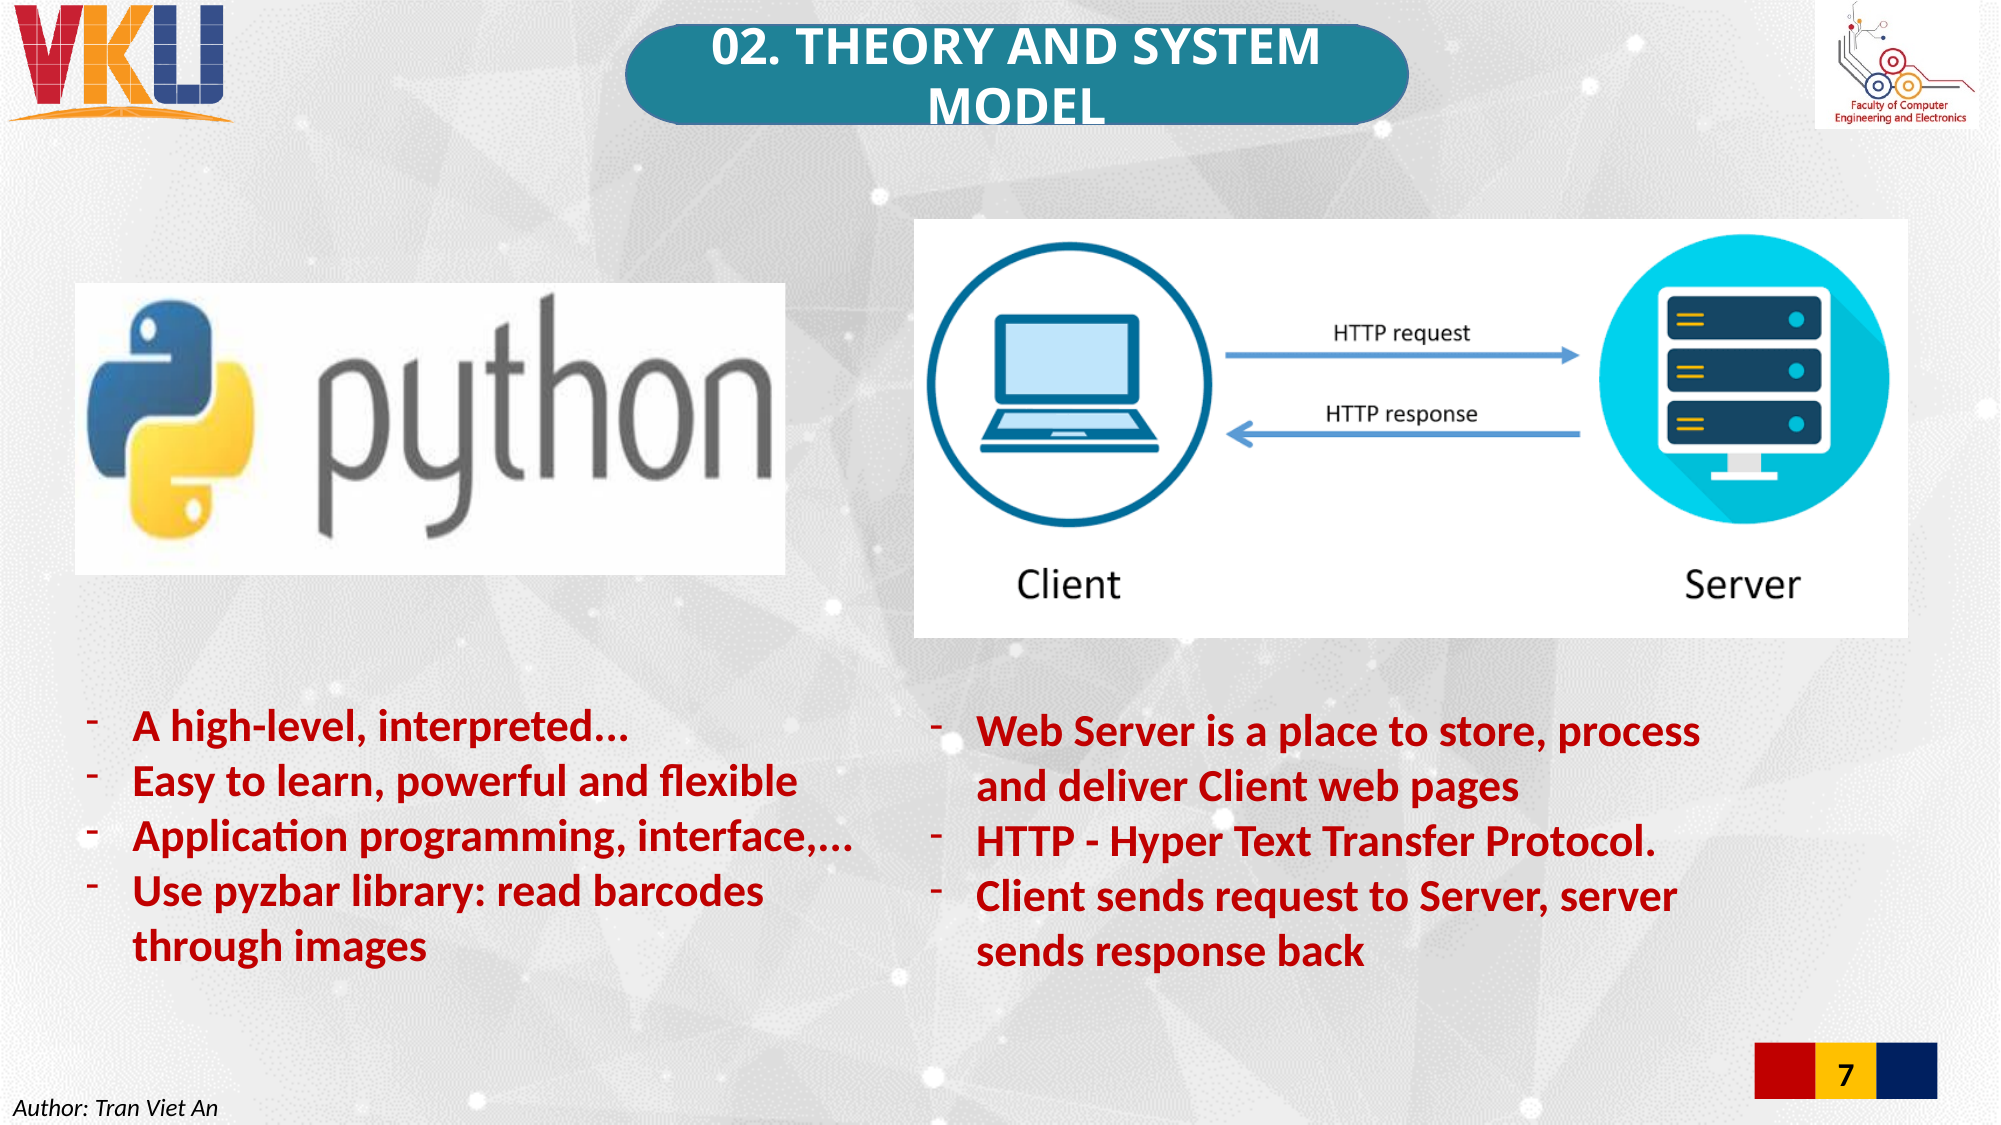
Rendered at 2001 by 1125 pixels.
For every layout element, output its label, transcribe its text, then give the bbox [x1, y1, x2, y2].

slide_number 7 [1815, 1042, 1877, 1103]
text_box Web Server is a place to store, process and deliver Client web pages HTTP - Hyper Text Transfer Protocol. Client sends request to Server, server sends response back [914, 693, 1726, 984]
text_box [1877, 1042, 1938, 1100]
text_box 02. THEORY AND SYSTEM MODEL [625, 24, 1409, 125]
text_box A high-level, interpreted... Easy to learn, powerful and flexible Application programming, interface,... Use pyzbar library: read barcodes through images [70, 688, 882, 979]
text_box Author: Tran Viet An [0, 1083, 234, 1125]
text_box [1754, 1042, 1815, 1100]
picture [0, 0, 2001, 1125]
